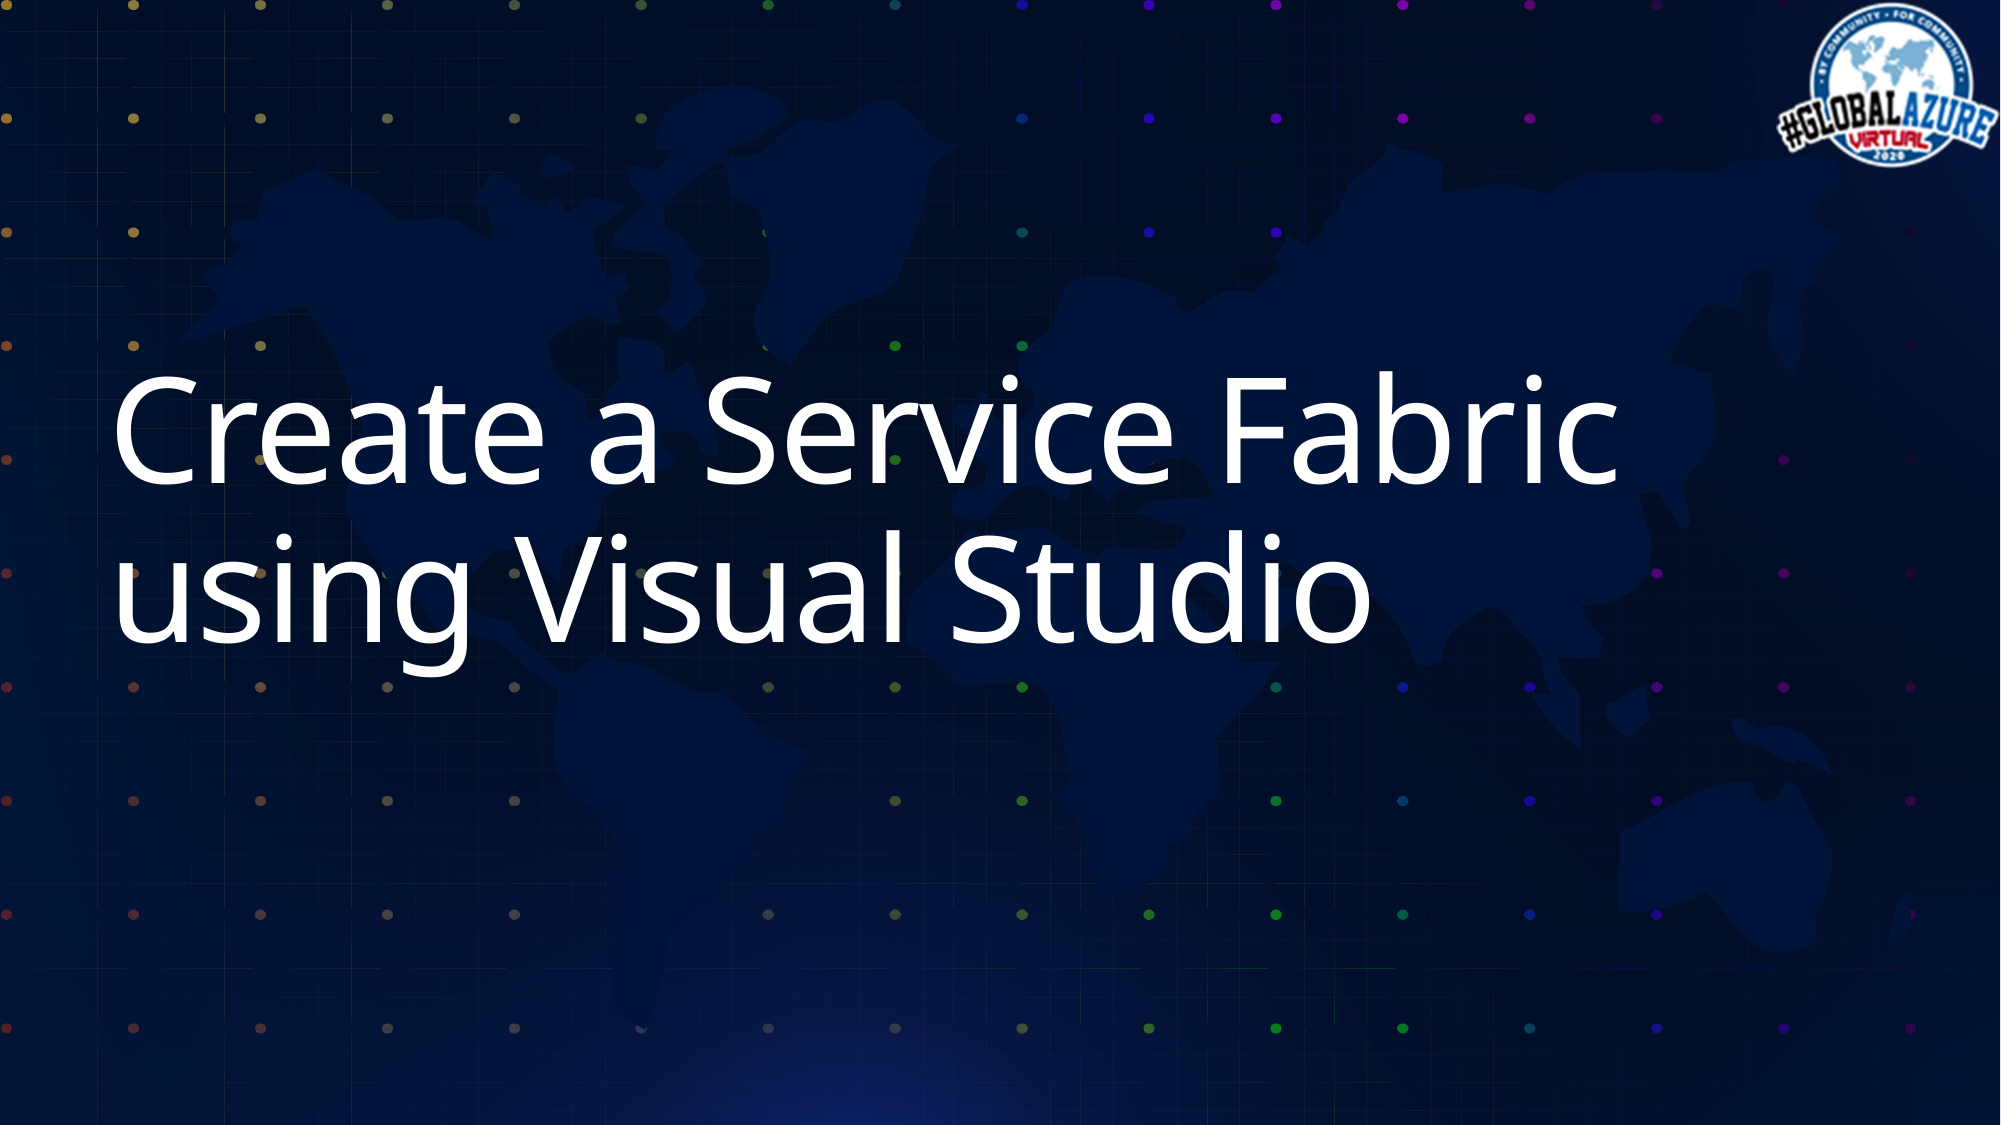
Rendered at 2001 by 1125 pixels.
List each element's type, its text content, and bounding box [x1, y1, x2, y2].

picture [0, 0, 2001, 1125]
title Create a Service Fabric using Visual Studio [93, 341, 1956, 693]
